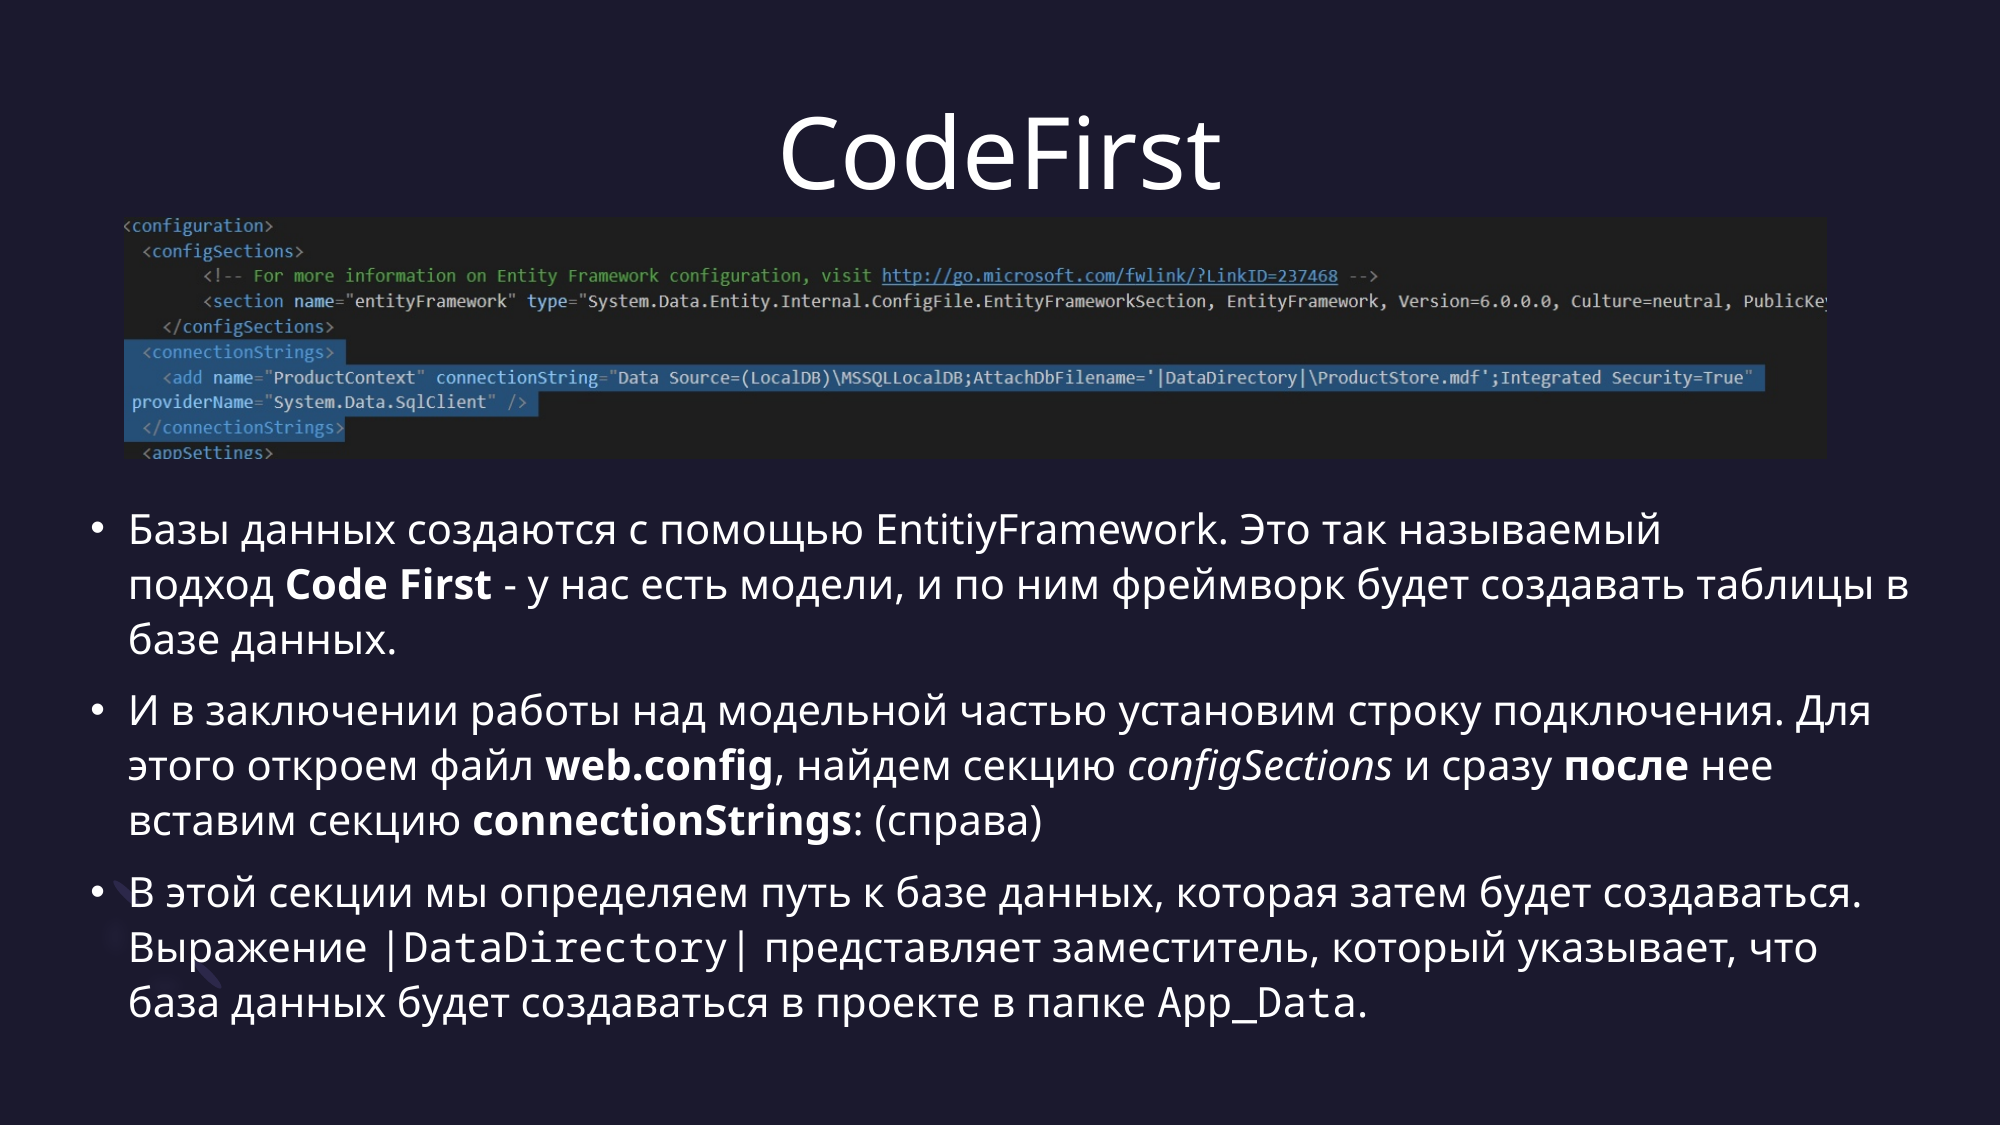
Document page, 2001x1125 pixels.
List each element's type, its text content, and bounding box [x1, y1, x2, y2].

title CodeFirst [90, 90, 1910, 309]
list Базы данных создаются с помощью EntitiyFramework. Это так называемый подход Code First - у нас есть модели, и по ним фреймворк будет создавать таблицы в базе данных. И в заключении работы над модельной частью установим строку подключения. Для этого откроем файл web.config, найдем секцию configSections и сразу после нее вставим секцию connectionStrings: (справа) В этой секции мы определяем путь к базе данных, которая затем будет создаваться. Выражение |DataDirectory| представляет заместитель, который указывает, что база данных будет создаваться в проекте в папке App_Data. [90, 497, 1911, 1062]
picture [124, 217, 1827, 459]
